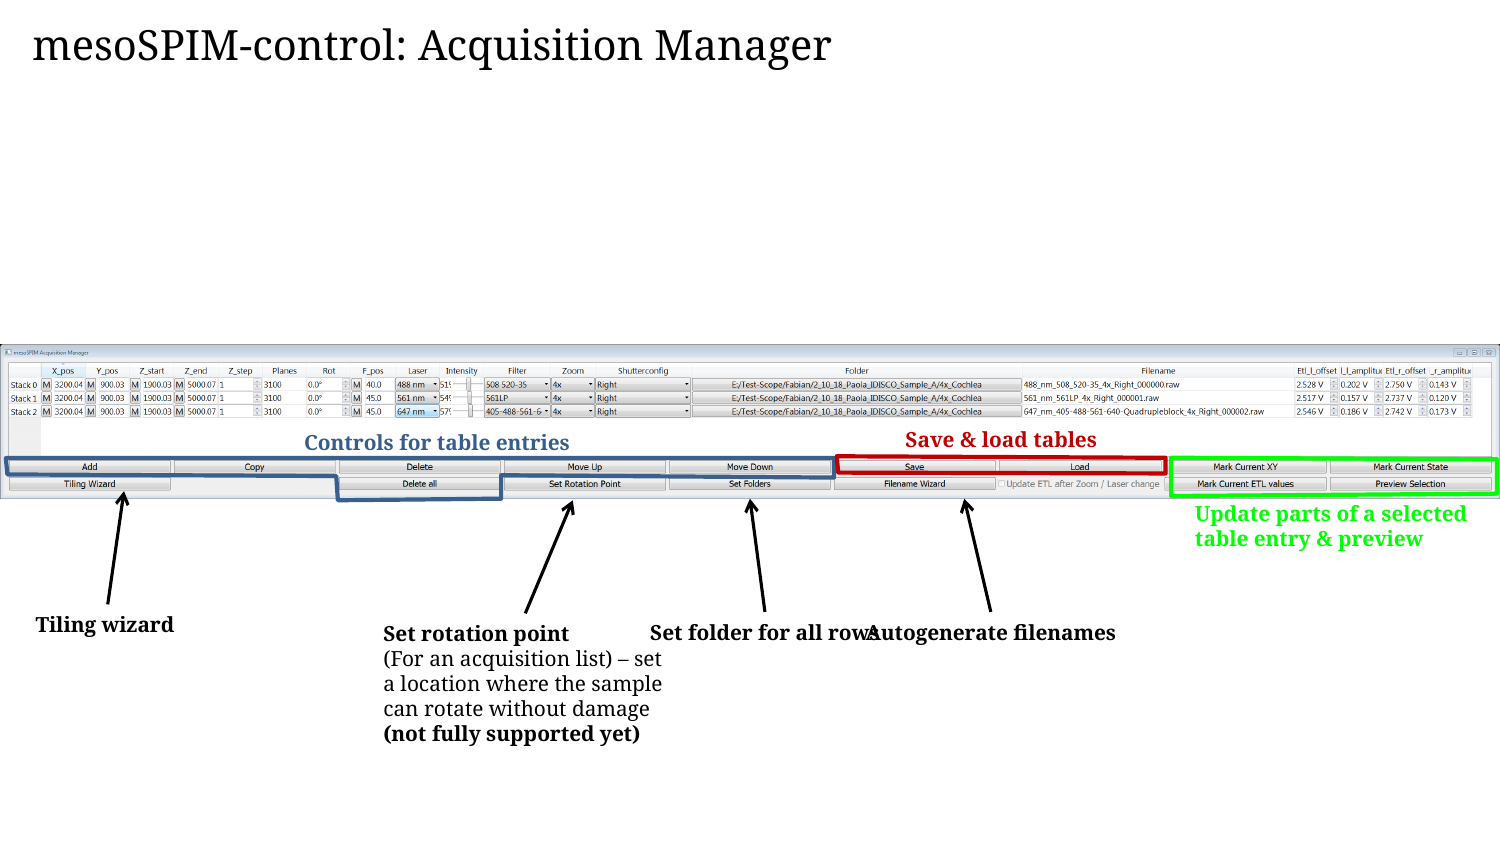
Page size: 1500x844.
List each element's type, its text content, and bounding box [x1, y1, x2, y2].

text_box Set folder for all rows [635, 611, 850, 652]
picture [0, 344, 1500, 499]
text_box Tiling wizard [20, 604, 195, 645]
text_box mesoSPIM-control: Acquisition Manager [17, 0, 1500, 114]
text_box Autogenerate filenames [850, 611, 1131, 652]
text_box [107, 490, 125, 605]
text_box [524, 499, 573, 614]
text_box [963, 498, 992, 613]
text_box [749, 498, 766, 613]
text_box Set rotation point (For an acquisition list) – set a location where the sample can rotate without damage (not fully supported yet) [368, 613, 683, 754]
text_box Update parts of a selected table entry & preview [1180, 507, 1488, 559]
